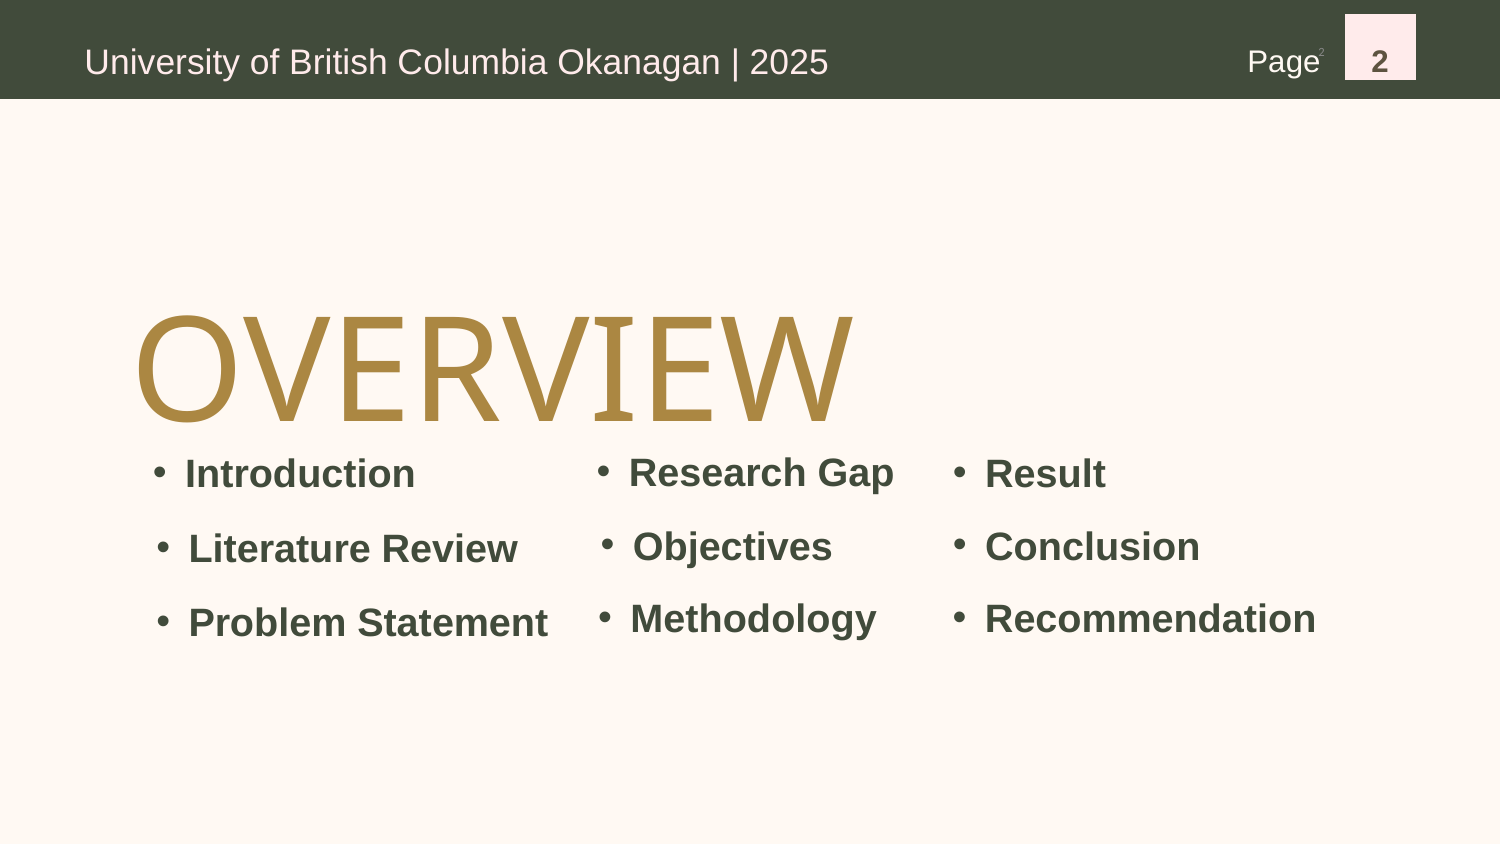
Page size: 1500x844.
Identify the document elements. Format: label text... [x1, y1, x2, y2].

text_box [694, 0, 801, 822]
text_box Literature Review [121, 504, 552, 571]
text_box Result [918, 429, 1286, 496]
text_box Research Gap [562, 428, 688, 495]
text_box Conclusion [918, 501, 1286, 569]
text_box University of British Columbia Okanagan | 2025 [808, 22, 980, 82]
text_box Recommendation [918, 574, 1334, 641]
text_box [1342, 6, 1409, 87]
text_box Research Gap [808, 428, 930, 495]
text_box Objectives [808, 501, 918, 569]
text_box Methodology [808, 574, 918, 641]
text_box OVERVIEW [808, 207, 873, 428]
text_box Objectives [566, 501, 688, 569]
slide_number 2 [1157, 36, 1333, 67]
text_box OVERVIEW [130, 207, 688, 451]
text_box Page [1247, 26, 1337, 80]
text_box Methodology [563, 574, 688, 641]
text_box Introduction [118, 429, 486, 496]
text_box University of British Columbia Okanagan | 2025 [84, 22, 688, 82]
text_box Problem Statement [121, 578, 589, 645]
